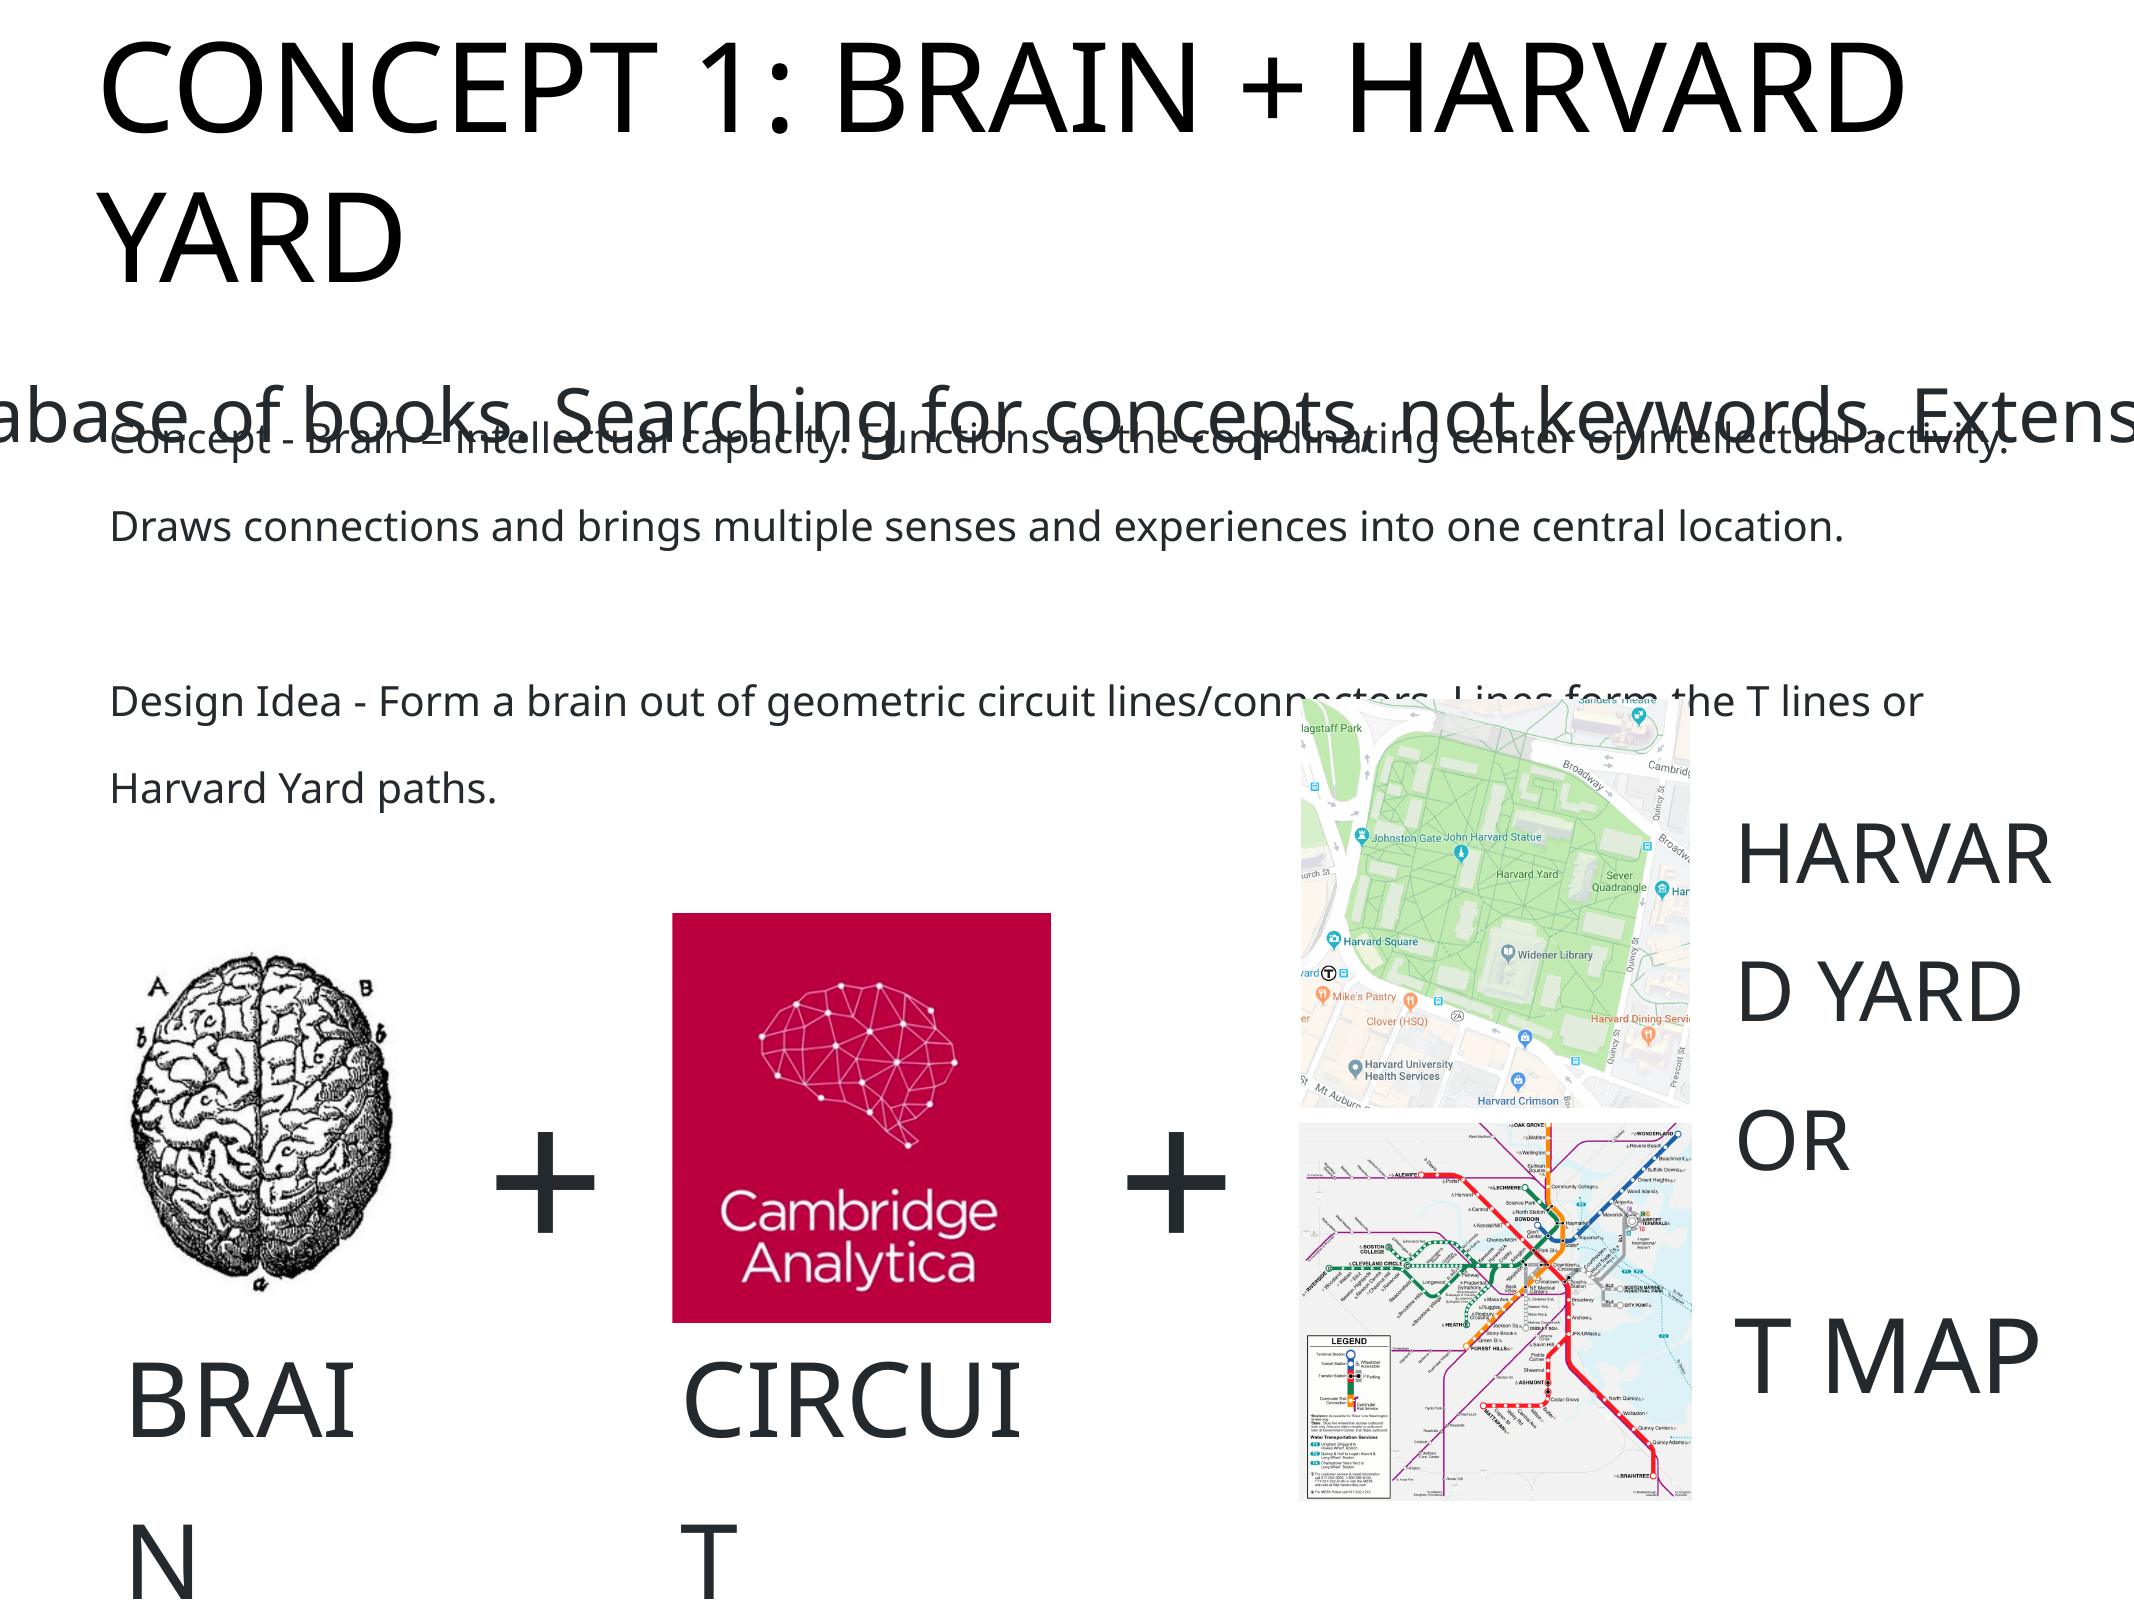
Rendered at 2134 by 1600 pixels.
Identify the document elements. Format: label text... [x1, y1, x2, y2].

picture [672, 913, 1052, 1323]
title Concept 1: brain + harvard yard [87, 41, 2046, 273]
picture [101, 913, 424, 1323]
text_box Concept - Brain = intellectual capacity. Functions as the coordinating center of intellectual activity. Draws connections and brings multiple senses and experiences into one central location. Design Idea - Form a brain out of geometric circuit lines/connectors. Lines form the T lines or Harvard Yard paths. [100, 366, 2033, 821]
text_box OR [1726, 1041, 2106, 1196]
text_box Search engine for large digital database of books. Searching for concepts, not keywords. Extensive user base and diverse content. [0, 321, 2134, 466]
text_box + [477, 1002, 619, 1307]
text_box BRAIN [115, 1323, 411, 1600]
text_box + [1109, 1002, 1250, 1307]
picture [1301, 699, 1691, 1109]
text_box T MAP [1726, 1243, 2106, 1423]
text_box CIRCUIT [672, 1323, 1051, 1600]
text_box HARVARD YARD [1726, 754, 2106, 1041]
picture [1299, 1123, 1692, 1501]
